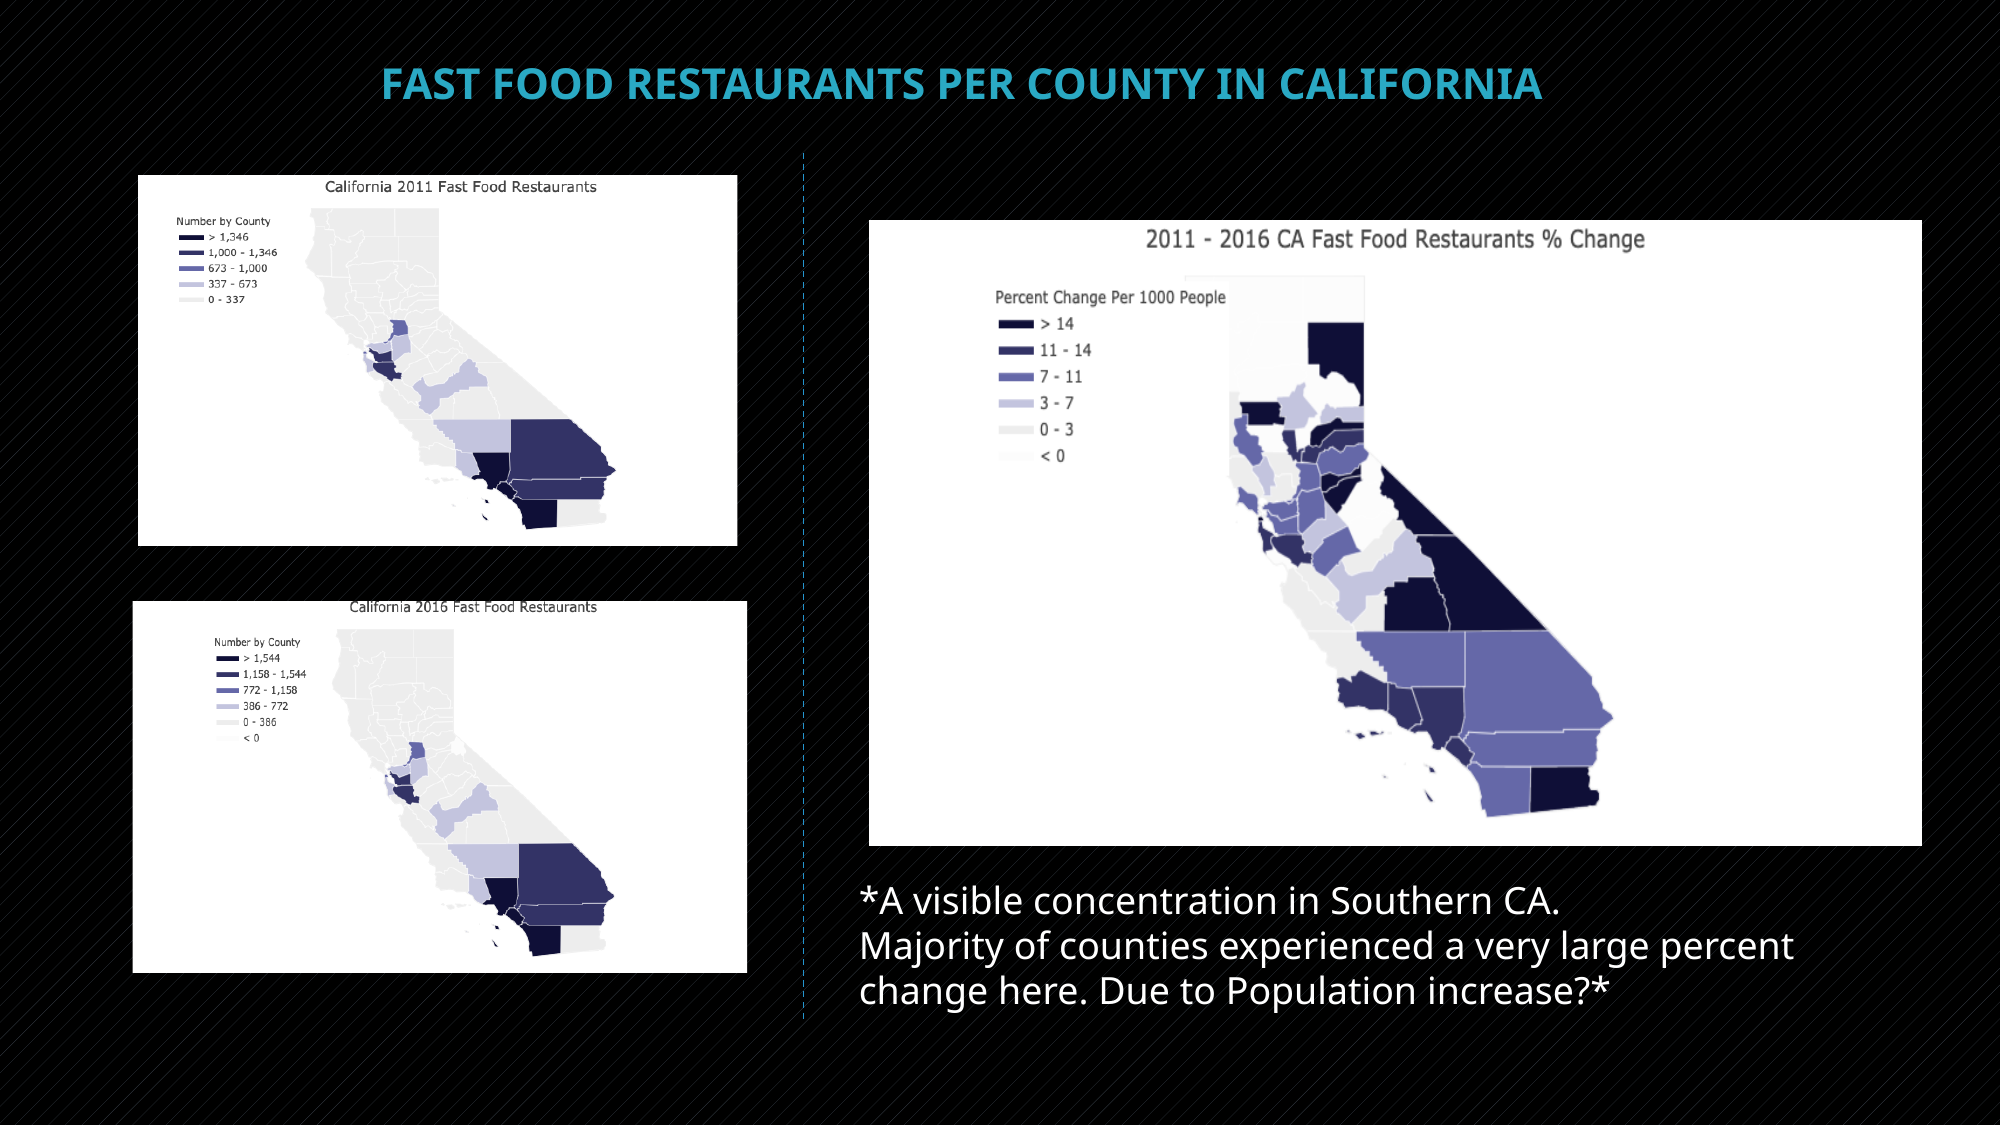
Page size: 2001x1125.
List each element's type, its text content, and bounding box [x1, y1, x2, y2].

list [132, 600, 748, 973]
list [137, 174, 738, 547]
text_box *A visible concentration in Southern CA. Majority of counties experienced a very large percent change here. Due to Population increase?* [844, 869, 1852, 1020]
title Fast Food Restaurants Per County in California [132, 45, 1792, 121]
picture [868, 220, 1923, 846]
